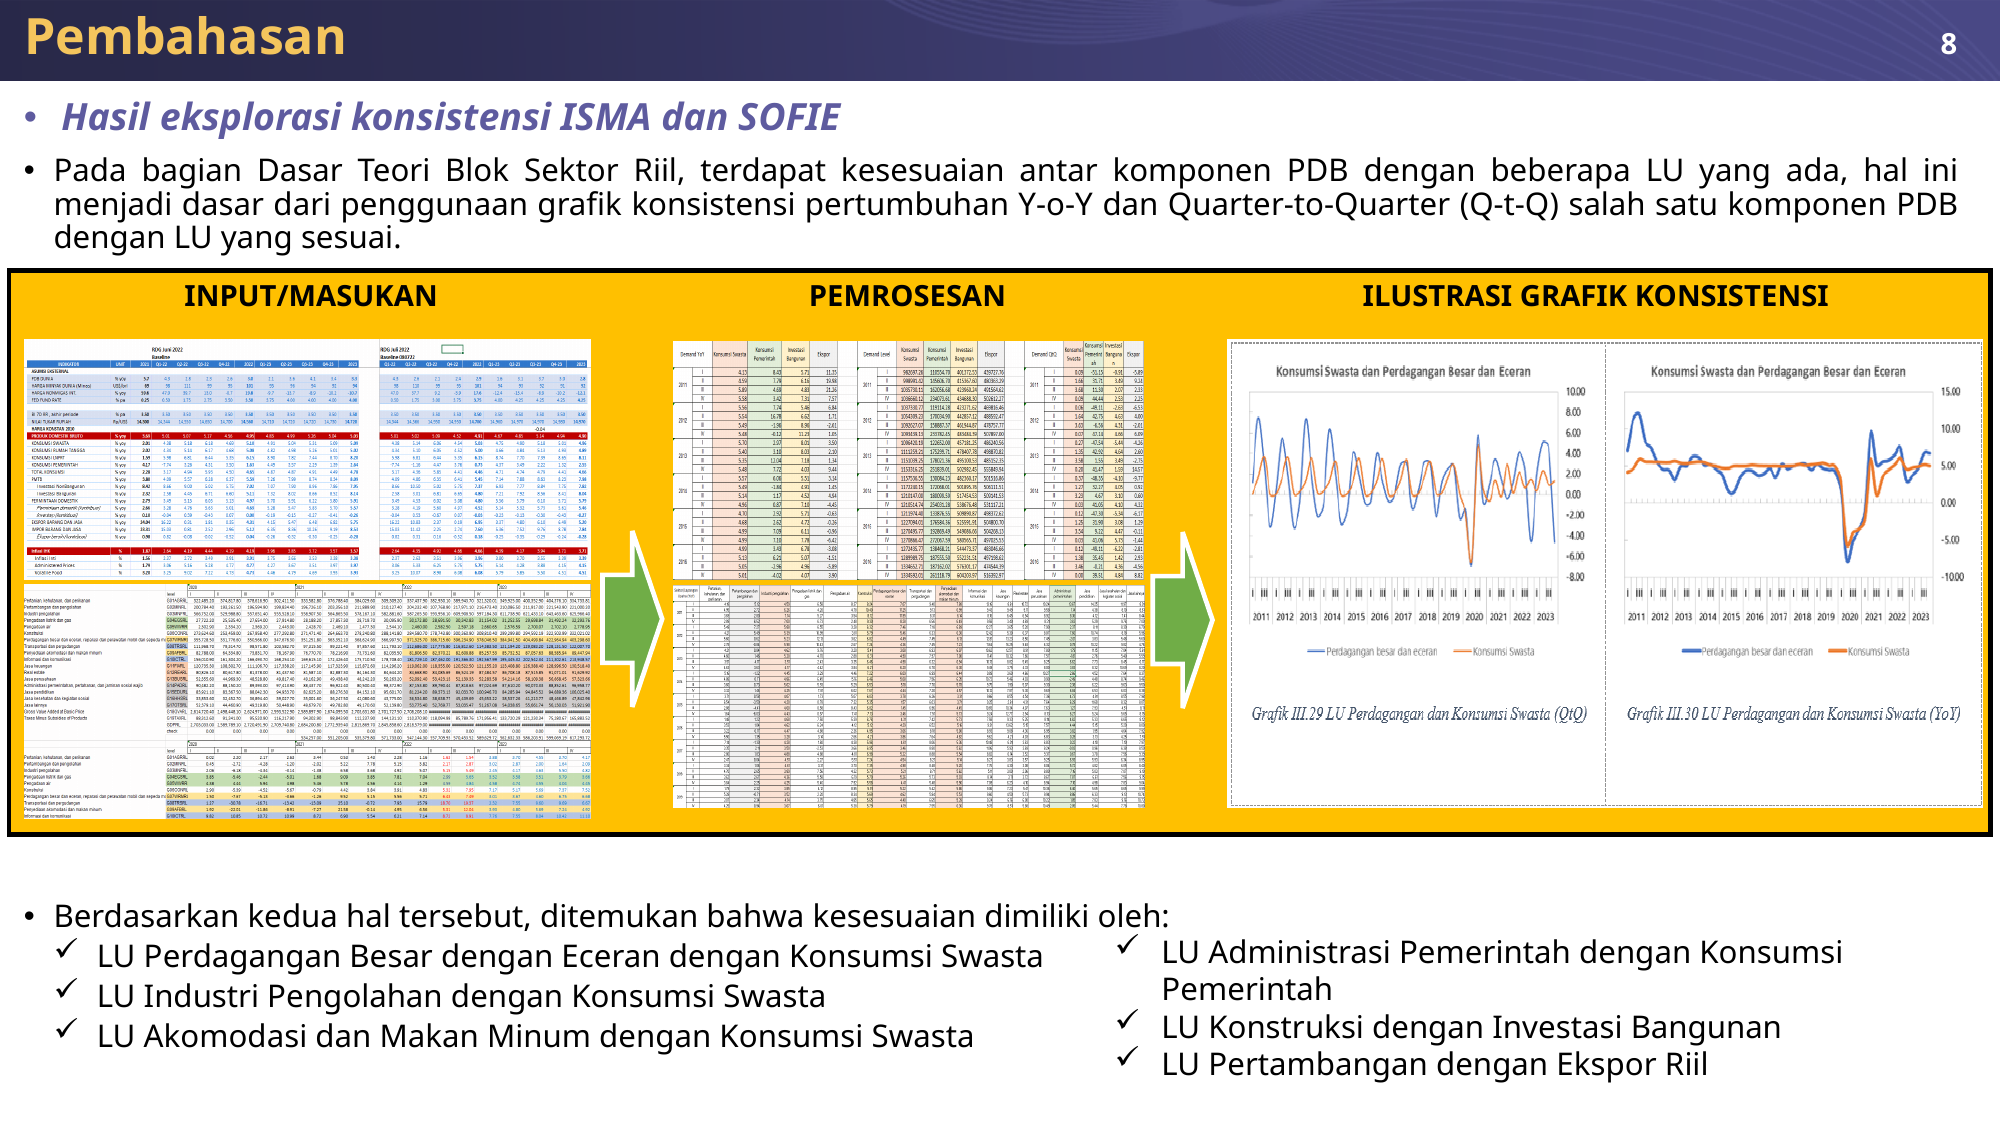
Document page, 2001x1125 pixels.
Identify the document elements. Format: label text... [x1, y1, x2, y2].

title Pembahasan [9, 4, 1850, 74]
picture [0, 0, 2000, 81]
picture [24, 339, 591, 580]
picture [1227, 339, 1983, 808]
text_box [8, 269, 1992, 835]
list Pada bagian Dasar Teori Blok Sektor Riil, terdapat kesesuaian antar komponen PDB dengan beberapa LU yang ada, hal ini menjadi dasar dari penggunaan grafik konsistensi pertumbuhan Y-o-Y dan Quarter-to-Quarter (Q-t-Q) salah satu komponen PDB dengan LU yang sesuai. Berdasarkan kedua hal tersebut, ditemukan bahwa kesesuaian dimiliki oleh: LU Perdagangan Besar dengan Eceran dengan Konsumsi Swasta LU Industri Pengolahan dengan Konsumsi Swasta LU Akomodasi dan Makan Minum dengan Konsumsi Swasta [9, 147, 1976, 269]
picture [24, 584, 591, 819]
text_box [601, 530, 664, 708]
text_box [1151, 531, 1214, 709]
picture [673, 585, 1145, 808]
text_box LU Administrasi Pemerintah dengan Konsumsi Pemerintah LU Konstruksi dengan Investasi Bangunan LU Pertambangan dengan Ekspor Riil [1099, 924, 1984, 1125]
list Pada bagian Dasar Teori Blok Sektor Riil, terdapat kesesuaian antar komponen PDB dengan beberapa LU yang ada, hal ini menjadi dasar dari penggunaan grafik konsistensi pertumbuhan Y-o-Y dan Quarter-to-Quarter (Q-t-Q) salah satu komponen PDB dengan LU yang sesuai. Berdasarkan kedua hal tersebut, ditemukan bahwa kesesuaian dimiliki oleh: LU Perdagangan Besar dengan Eceran dengan Konsumsi Swasta LU Industri Pengolahan dengan Konsumsi Swasta LU Akomodasi dan Makan Minum dengan Konsumsi Swasta [9, 835, 1976, 1106]
text_box ILUSTRASI GRAFIK KONSISTENSI [1308, 270, 1883, 320]
picture [673, 341, 1144, 580]
text_box INPUT/MASUKAN [24, 270, 599, 320]
text_box PEMROSESAN [620, 270, 1195, 320]
list Hasil eksplorasi konsistensi ISMA dan SOFIE [9, 91, 1983, 148]
